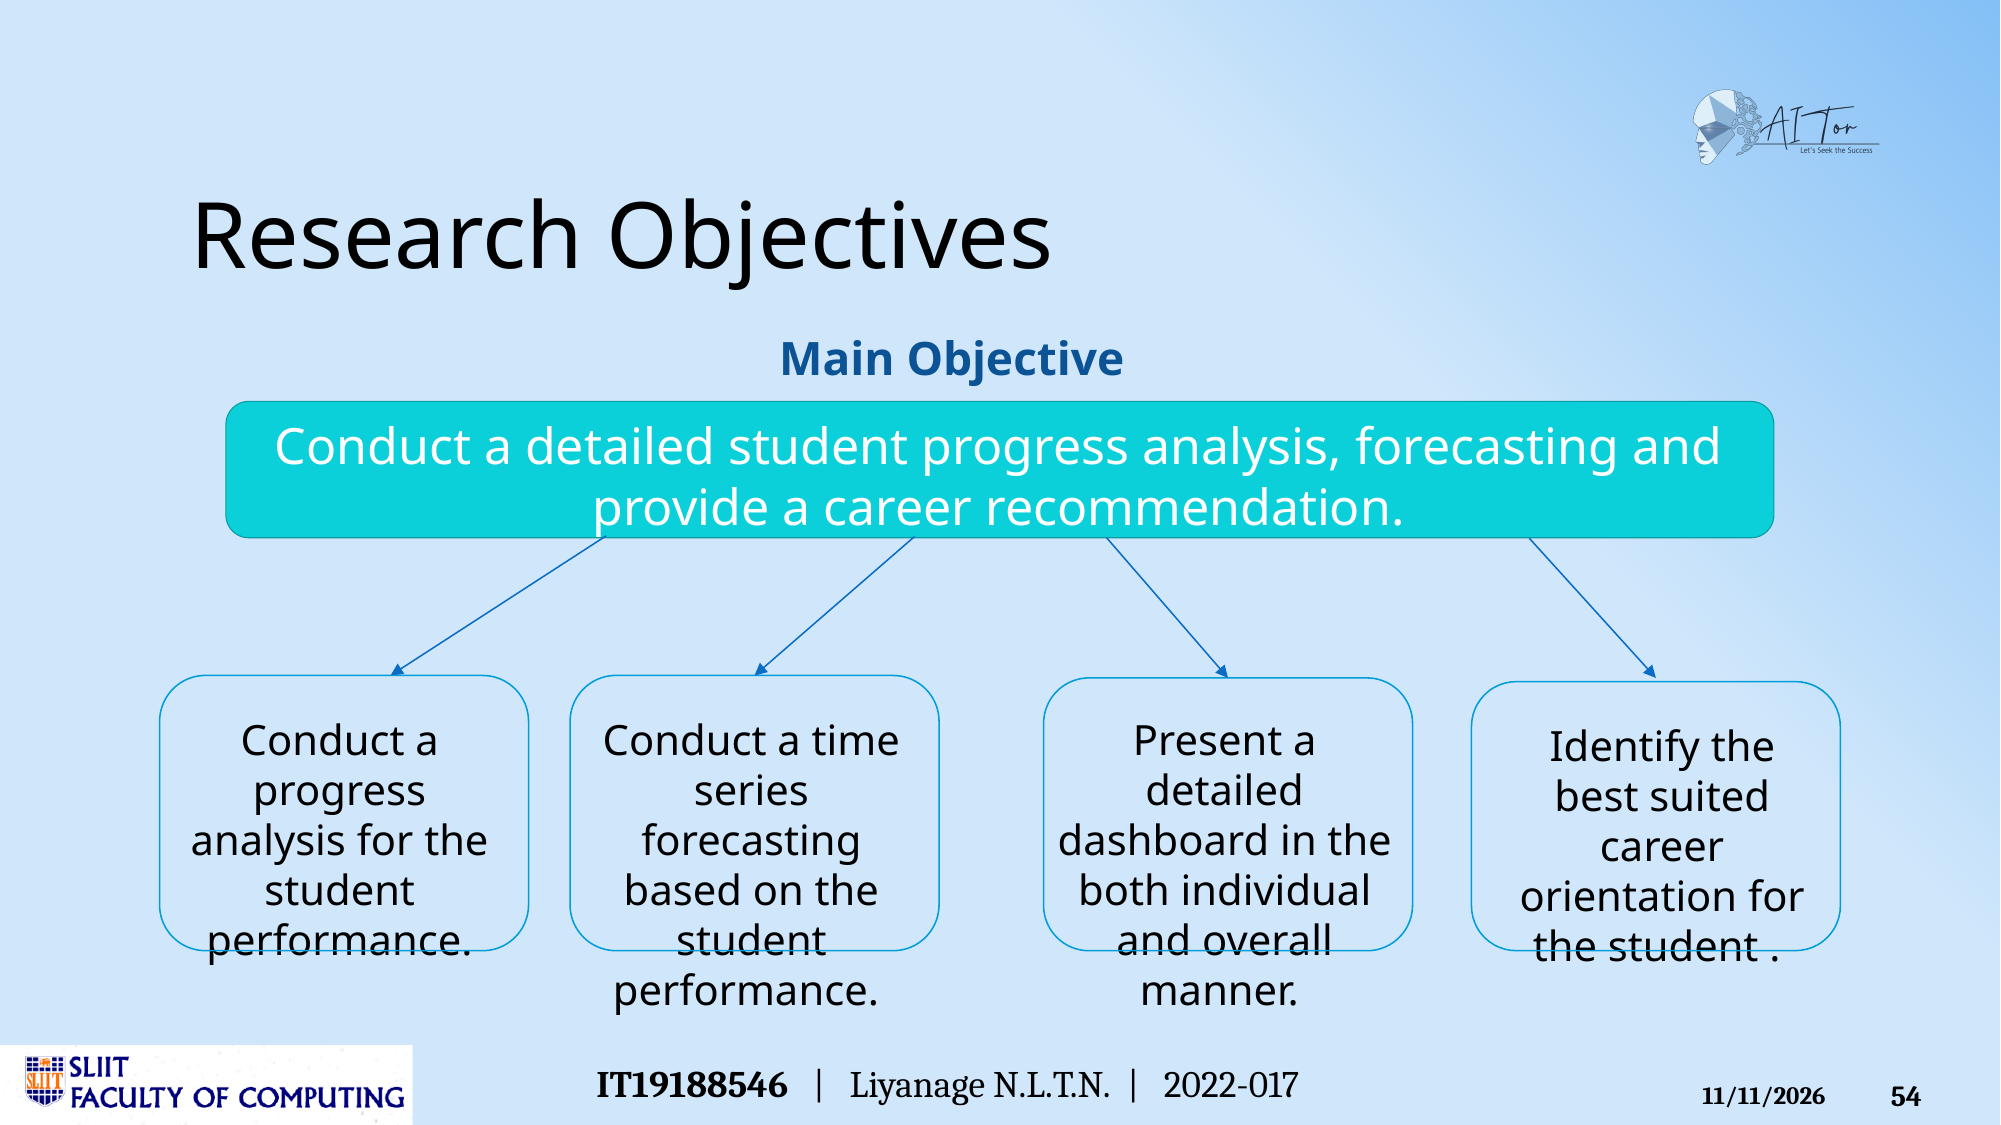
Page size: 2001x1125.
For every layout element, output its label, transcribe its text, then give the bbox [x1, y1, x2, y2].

text_box Present a detailed dashboard in the both individual and overall manner. [1040, 706, 1410, 1022]
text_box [754, 536, 915, 676]
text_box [1529, 538, 1657, 679]
text_box [159, 675, 529, 951]
picture [1657, 72, 1932, 178]
text_box Main Objective [764, 305, 1141, 407]
text_box [223, 399, 764, 540]
title Research Objectives [175, 110, 1876, 353]
text_box Identify the best suited career orientation for the student . [1488, 926, 1837, 978]
text_box [1043, 677, 1413, 951]
text_box [1471, 681, 1841, 951]
text_box IT19188546 | Liyanage N.L.T.N. | 2022-017 [580, 1050, 1702, 1114]
text_box [1141, 399, 1776, 540]
text_box Conduct a detailed student progress analysis, forecasting and provide a career recommendation. [258, 407, 1740, 543]
text_box Conduct a progress analysis for the student performance. [163, 925, 516, 972]
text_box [1106, 537, 1229, 679]
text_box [390, 535, 607, 676]
picture [0, 1045, 413, 1125]
text_box [570, 675, 940, 951]
text_box Conduct a time series forecasting based on the student performance. [574, 926, 929, 1022]
